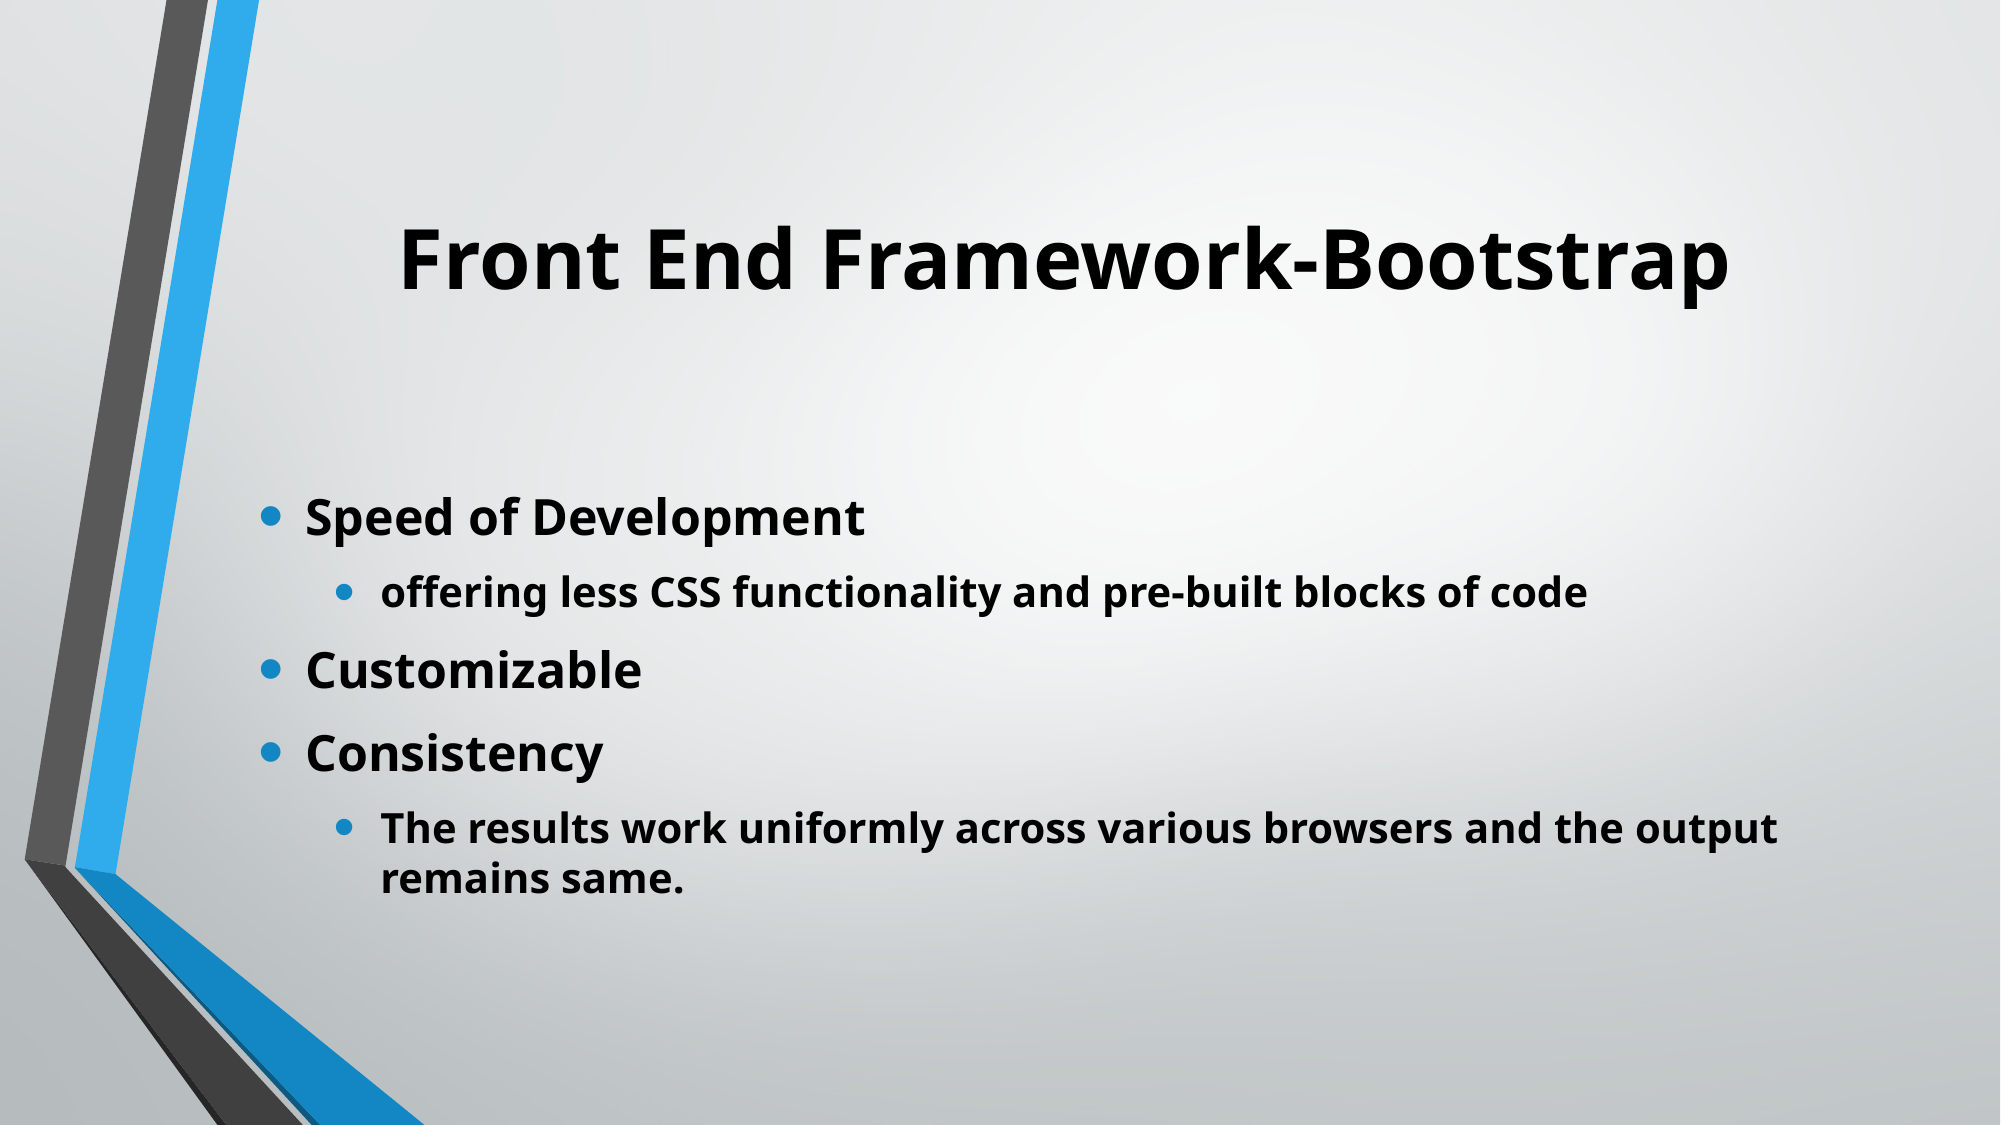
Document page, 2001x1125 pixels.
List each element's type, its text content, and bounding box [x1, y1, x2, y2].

title Front End Framework-Bootstrap [243, 112, 1887, 400]
list Speed of Development offering less CSS functionality and pre-built blocks of code Customizable Consistency The results work uniformly across various browsers and the output remains same. [243, 437, 1887, 950]
